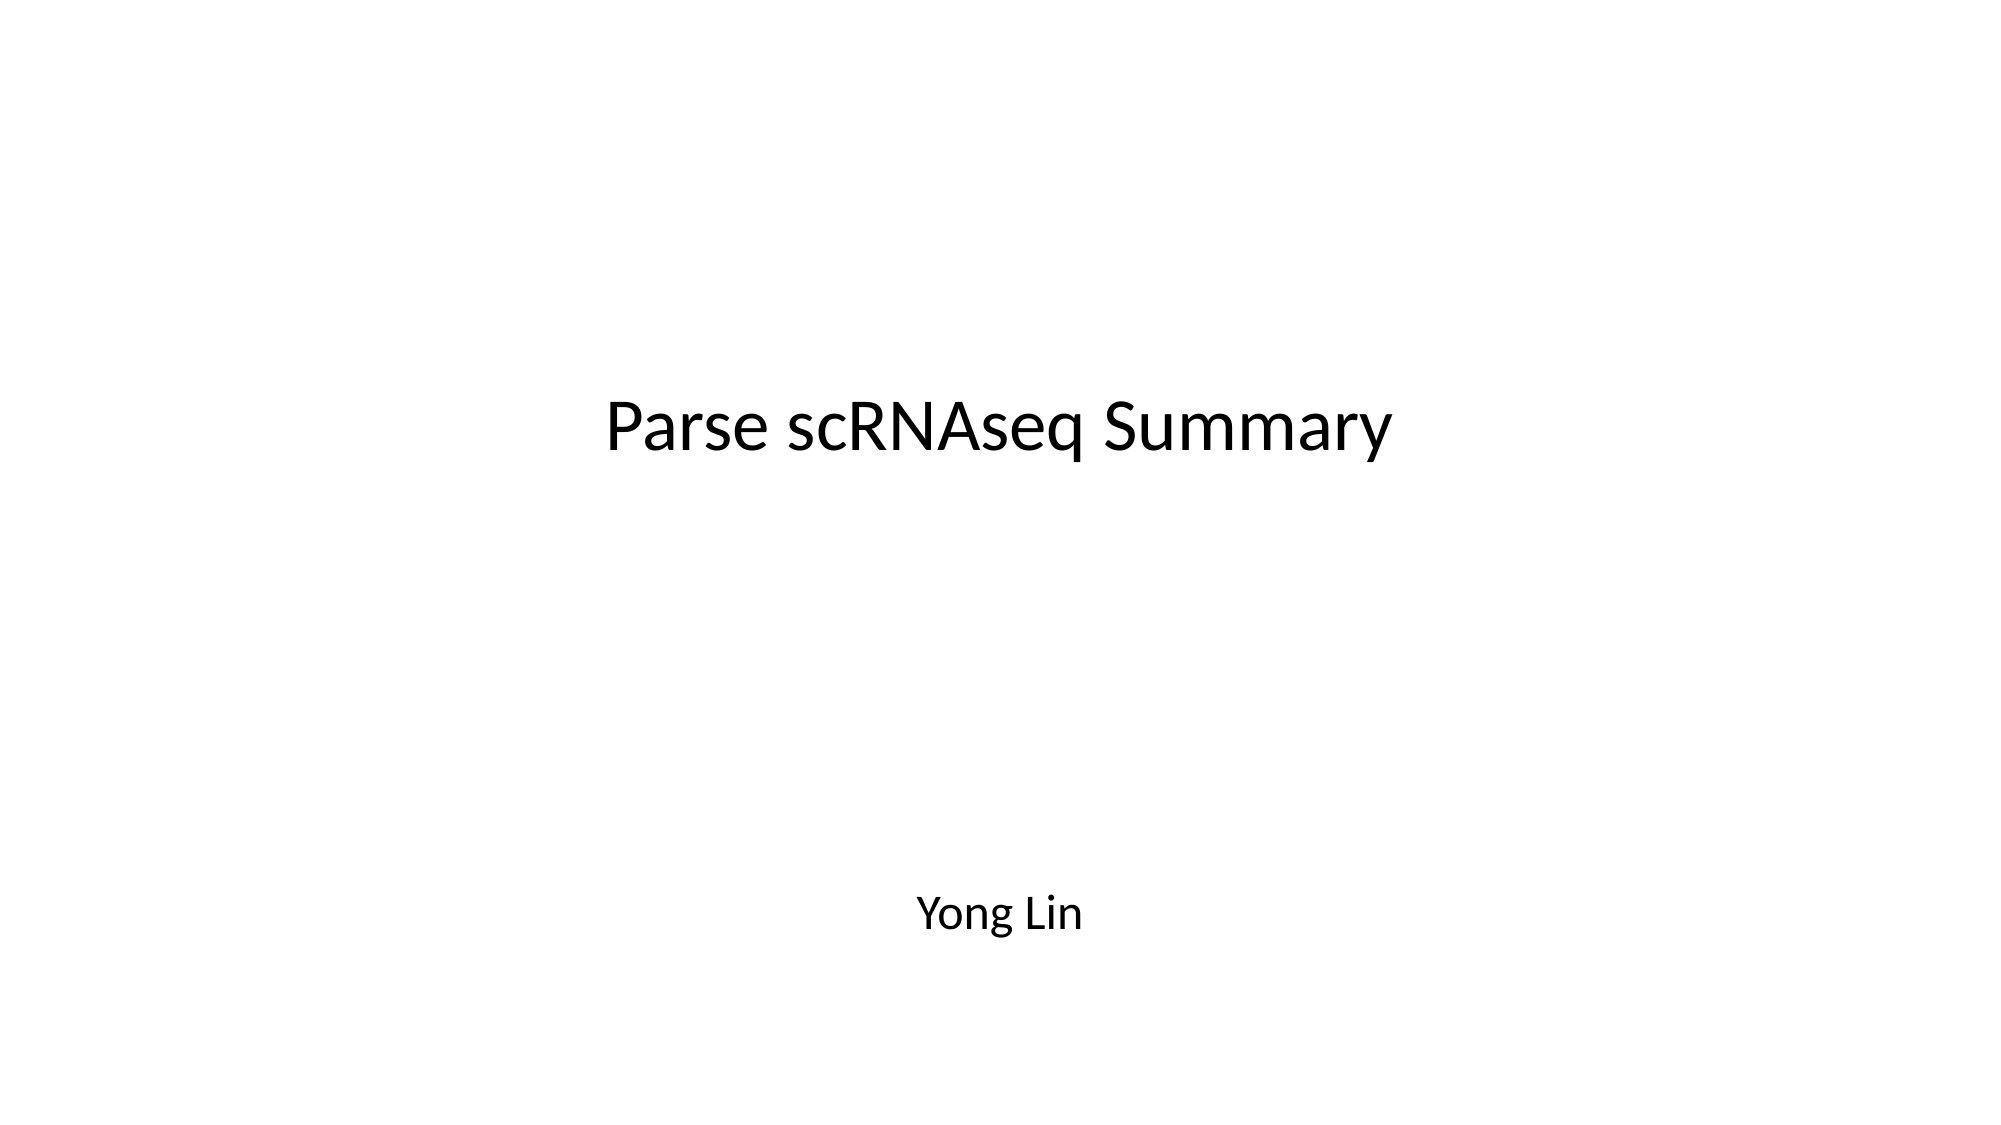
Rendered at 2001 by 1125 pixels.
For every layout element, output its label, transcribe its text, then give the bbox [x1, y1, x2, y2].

title Parse scRNAseq Summary [249, 261, 1750, 475]
subtitle Yong Lin [249, 878, 1750, 1035]
